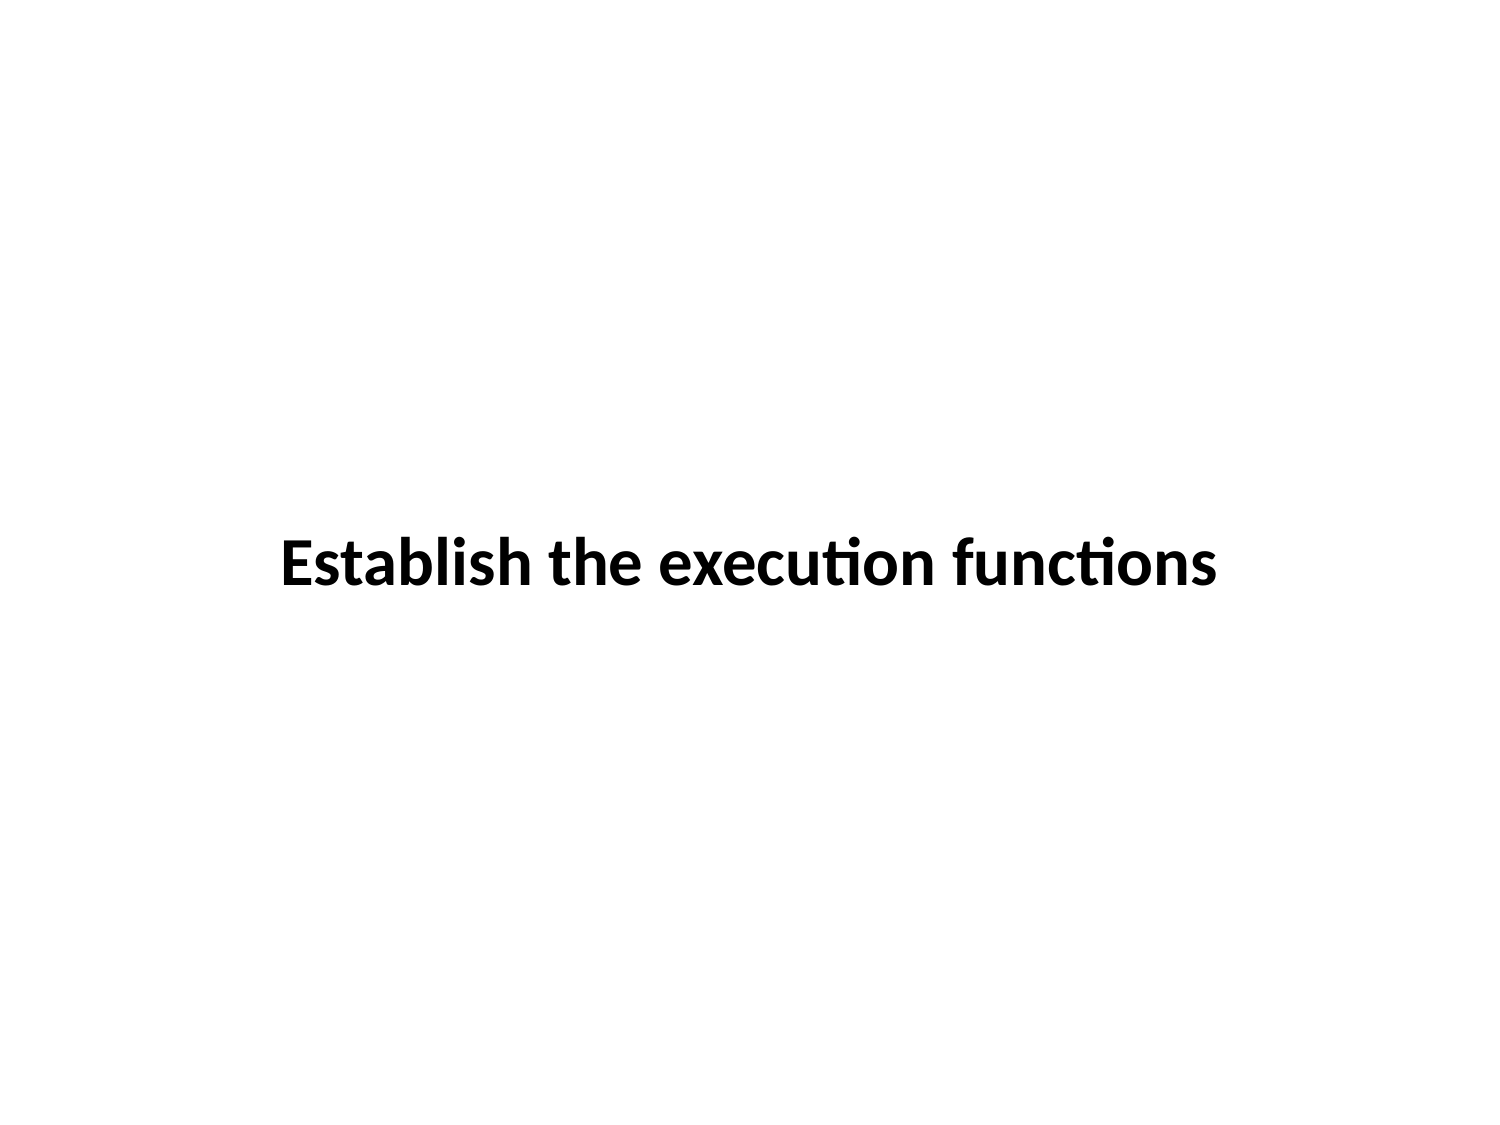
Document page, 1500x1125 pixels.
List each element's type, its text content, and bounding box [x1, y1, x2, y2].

title Establish the execution functions [103, 488, 1397, 638]
